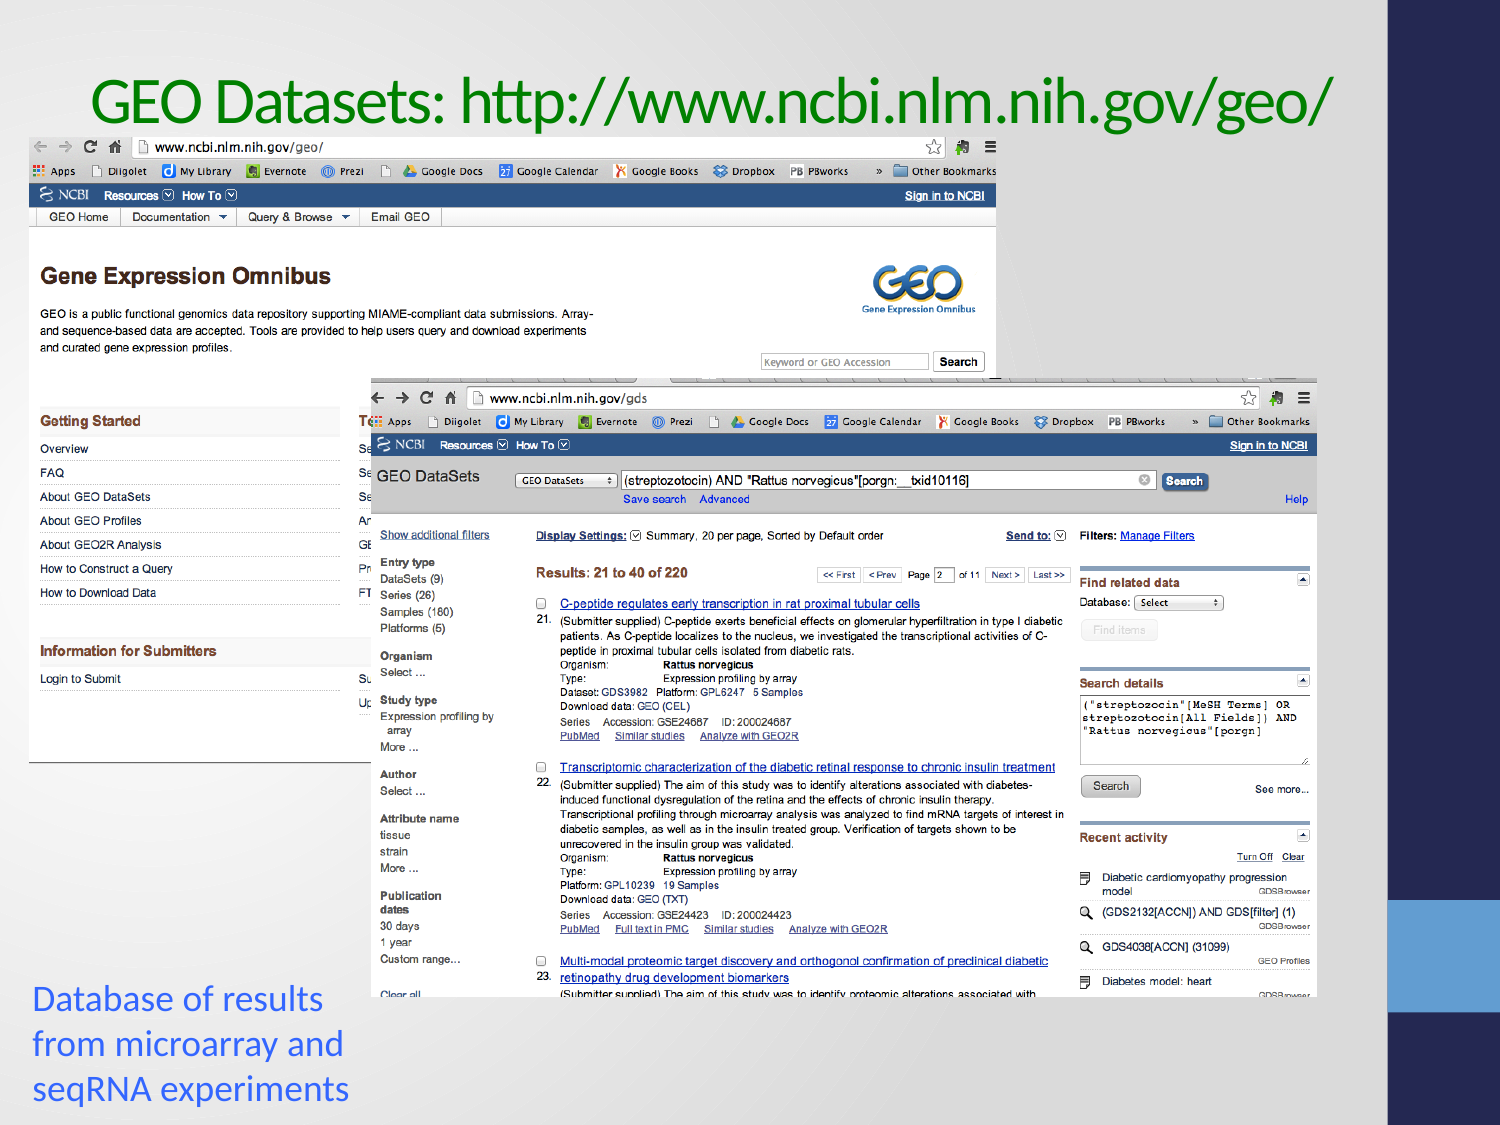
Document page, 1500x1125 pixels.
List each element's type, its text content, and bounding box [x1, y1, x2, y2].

picture [28, 136, 1318, 998]
text_box Database of results from microarray and seqRNA experiments [17, 966, 396, 1116]
title GEO Datasets: http://www.ncbi.nlm.nih.gov/geo/ [75, 45, 1425, 149]
